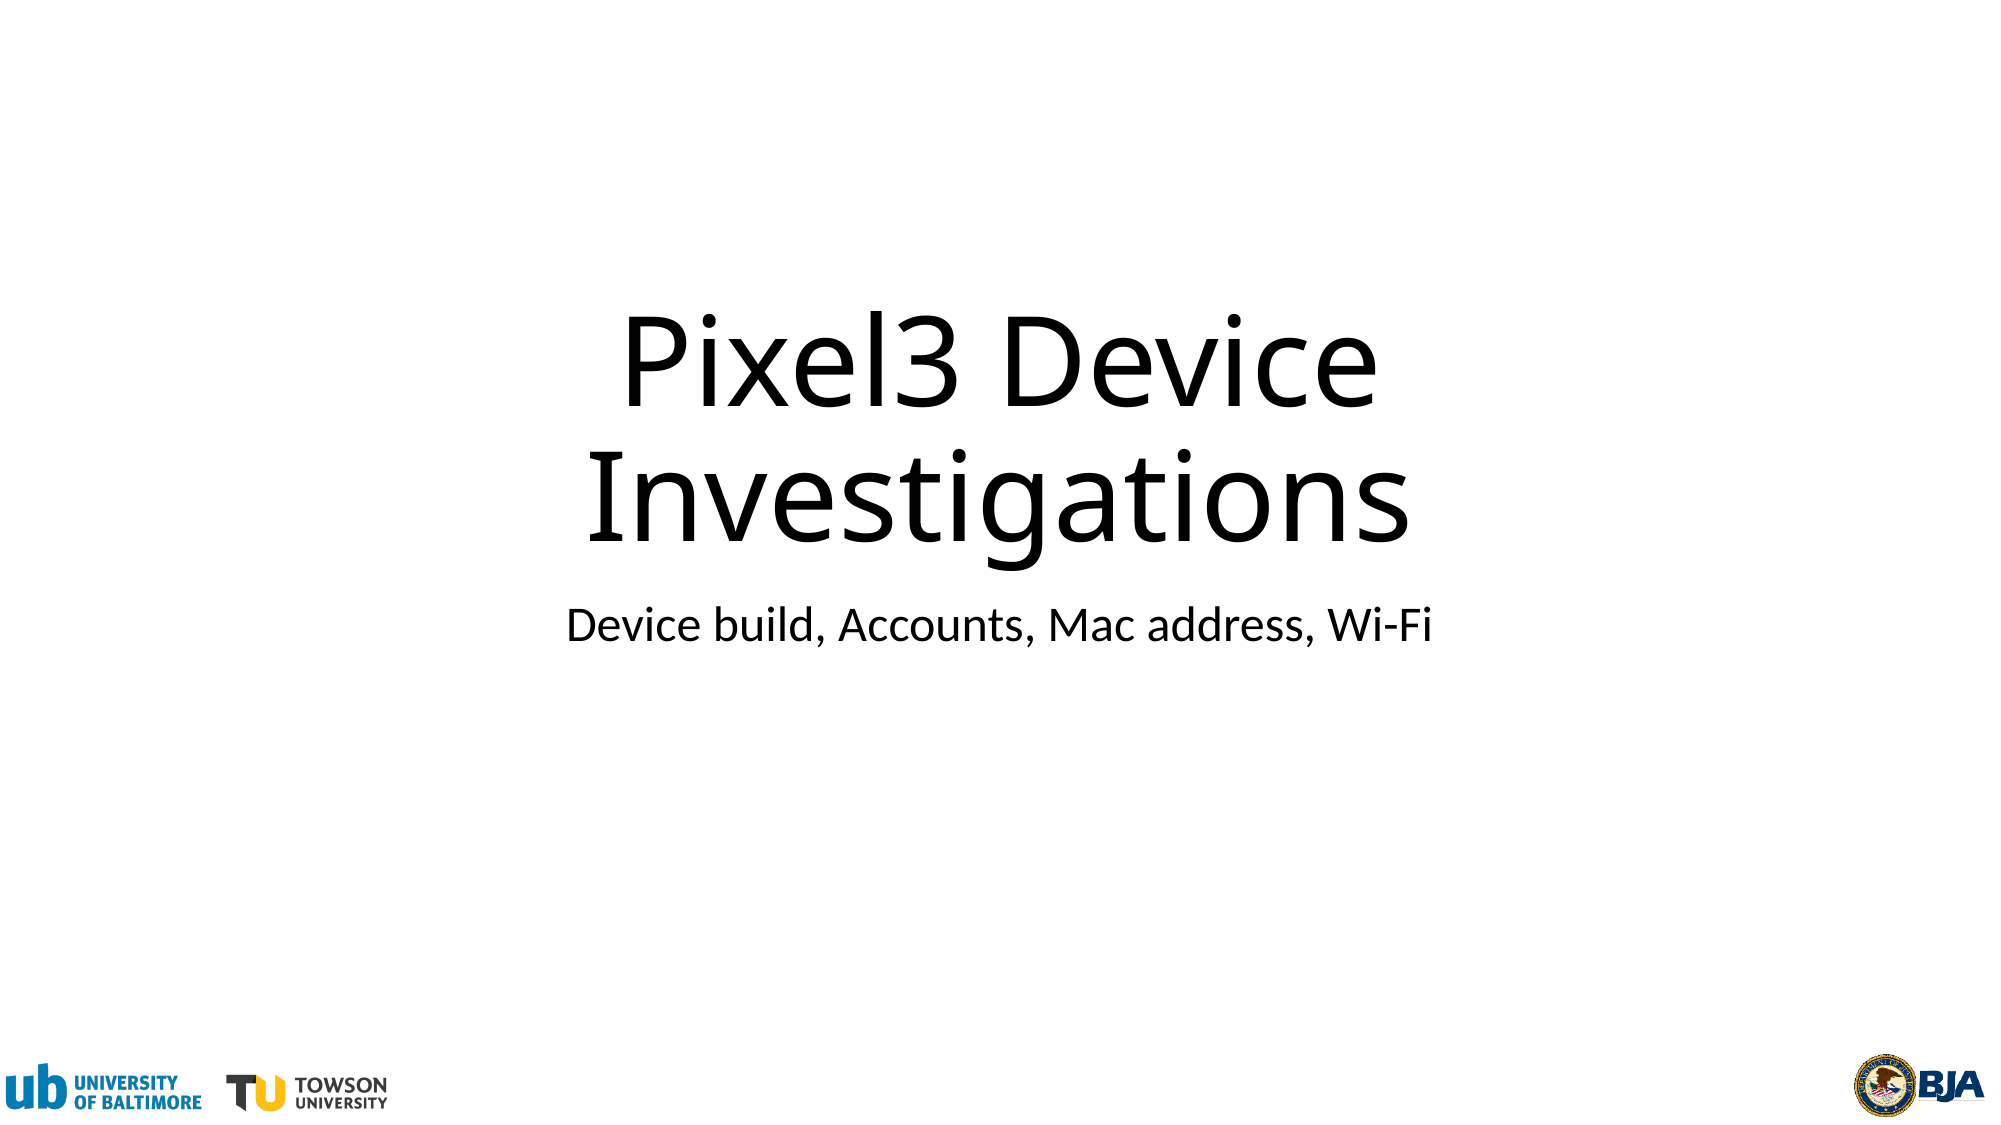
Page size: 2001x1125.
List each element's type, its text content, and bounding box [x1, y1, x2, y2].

subtitle Device build, Accounts, Mac address, Wi-Fi [249, 590, 1750, 863]
picture [1854, 1054, 1986, 1117]
title Pixel3 Device Investigations [249, 184, 1750, 576]
picture [0, 1031, 407, 1125]
